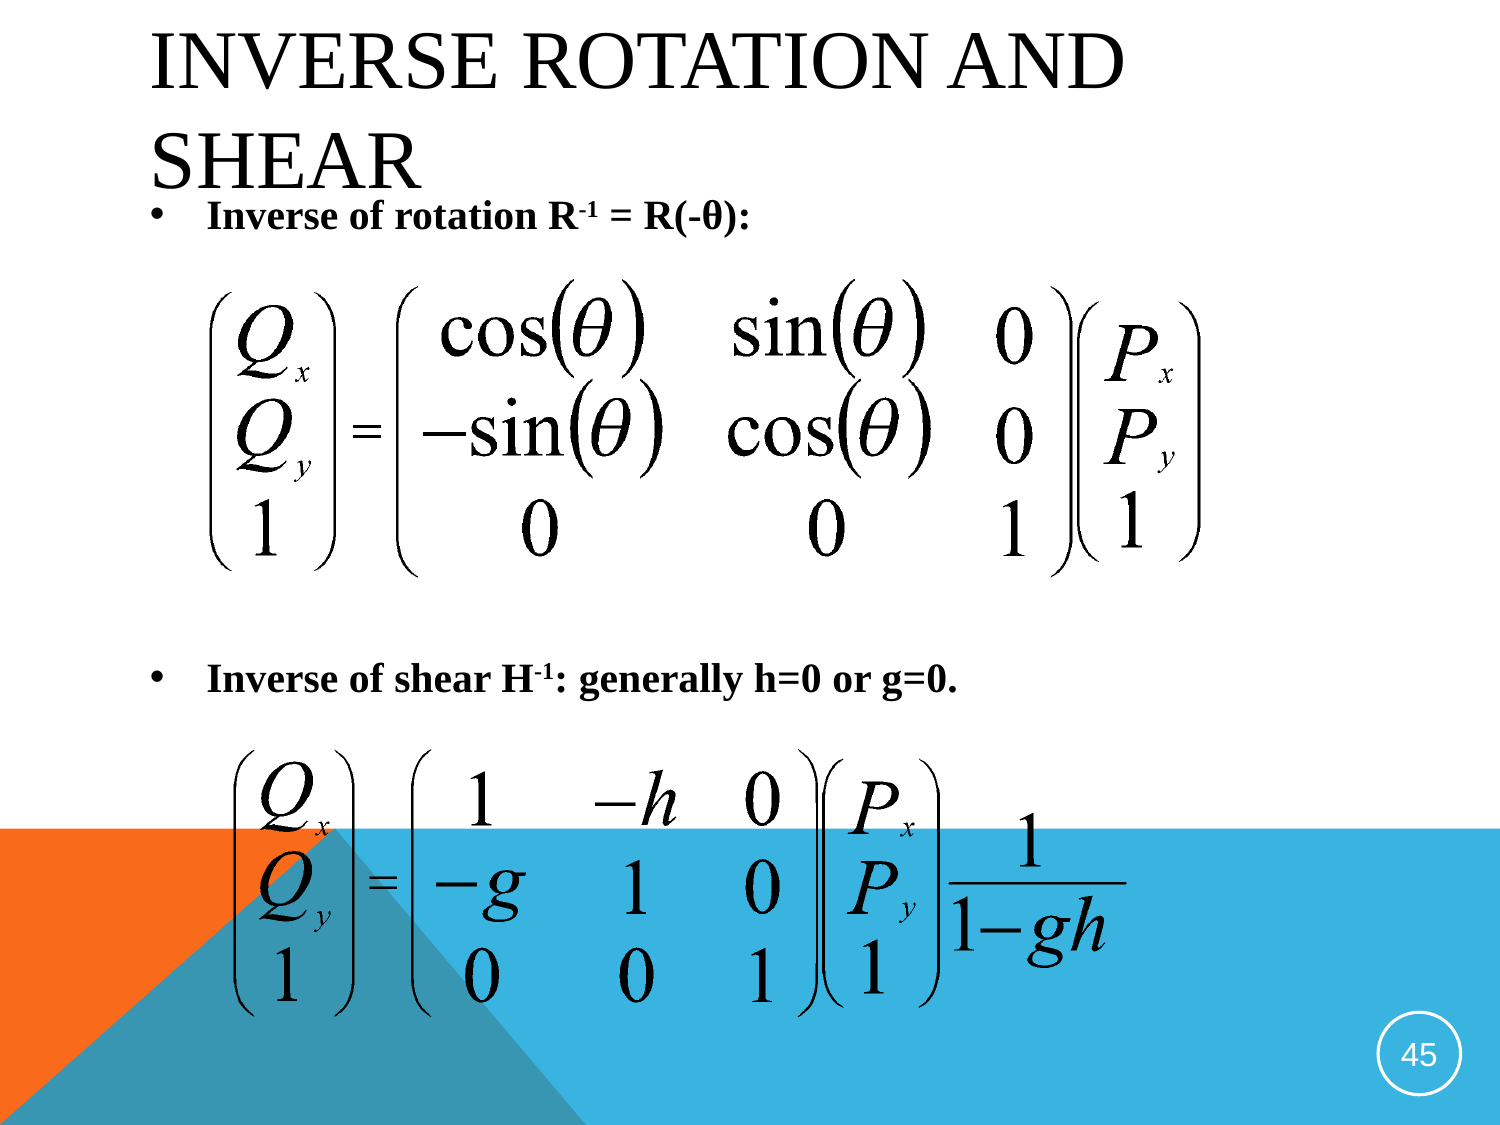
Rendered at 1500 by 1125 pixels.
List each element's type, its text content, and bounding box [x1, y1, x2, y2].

picture [199, 274, 1213, 589]
title INVERSE ROTATION AND SHEAR [134, 59, 1369, 150]
list Inverse of rotation R-1 = R(-θ): Inverse of shear H-1: generally h=0 or g=0. [134, 180, 1369, 768]
text_box 45 [1378, 1012, 1461, 1095]
picture [224, 737, 1138, 1029]
